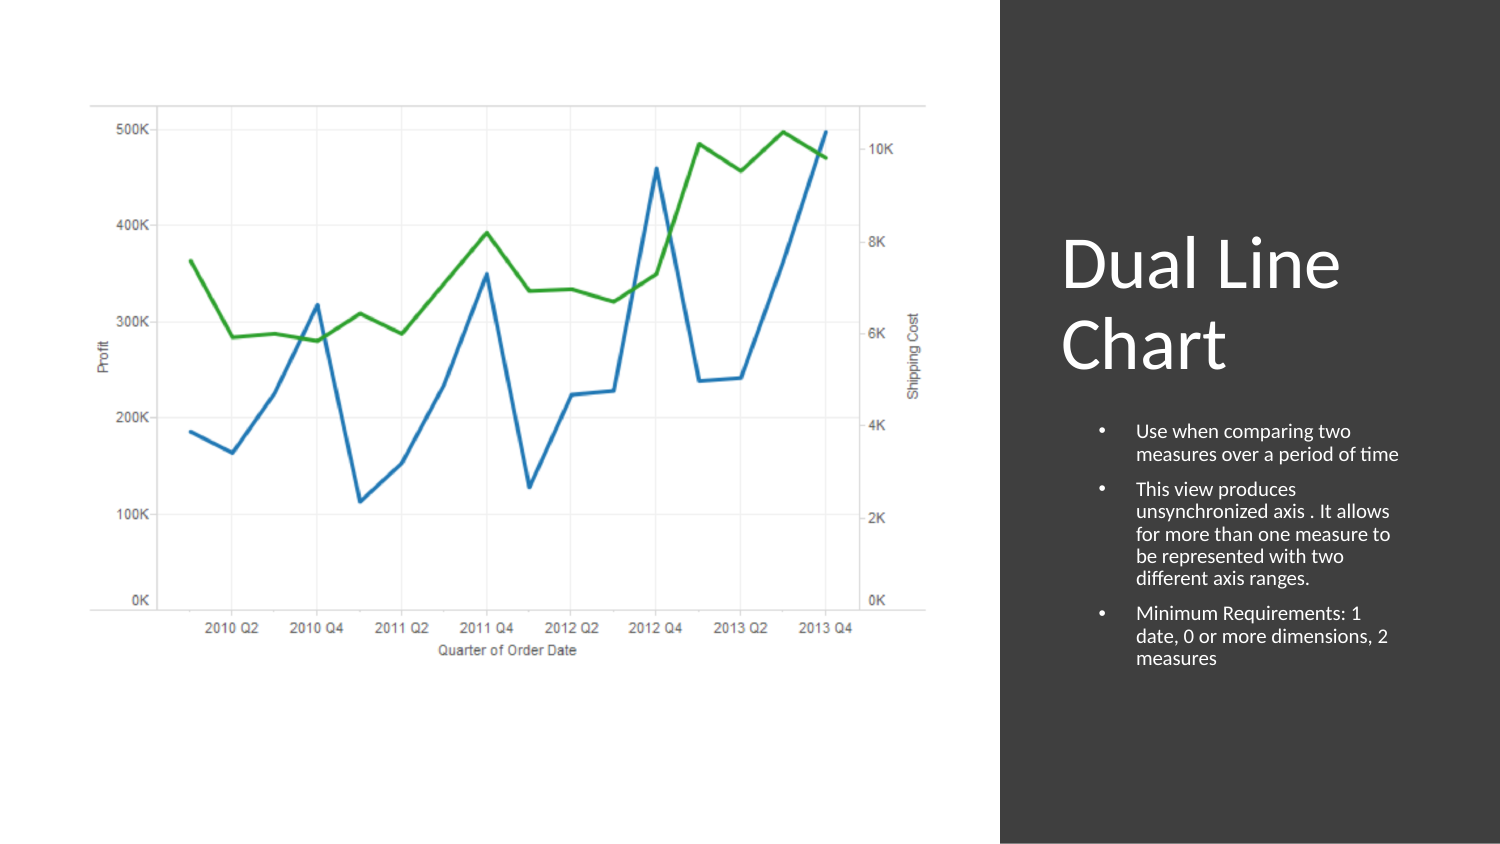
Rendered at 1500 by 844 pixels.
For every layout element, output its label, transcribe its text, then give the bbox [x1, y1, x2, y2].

list Use when comparing two measures over a period of time This view produces unsynchronized axis . It allows for more than one measure to be represented with two different axis ranges. Minimum Requirements: 1 date, 0 or more dimensions, 2 measures [1046, 413, 1421, 762]
text_box [1000, 0, 1500, 844]
title Dual Line Chart [1046, 79, 1430, 394]
picture [56, 73, 945, 673]
